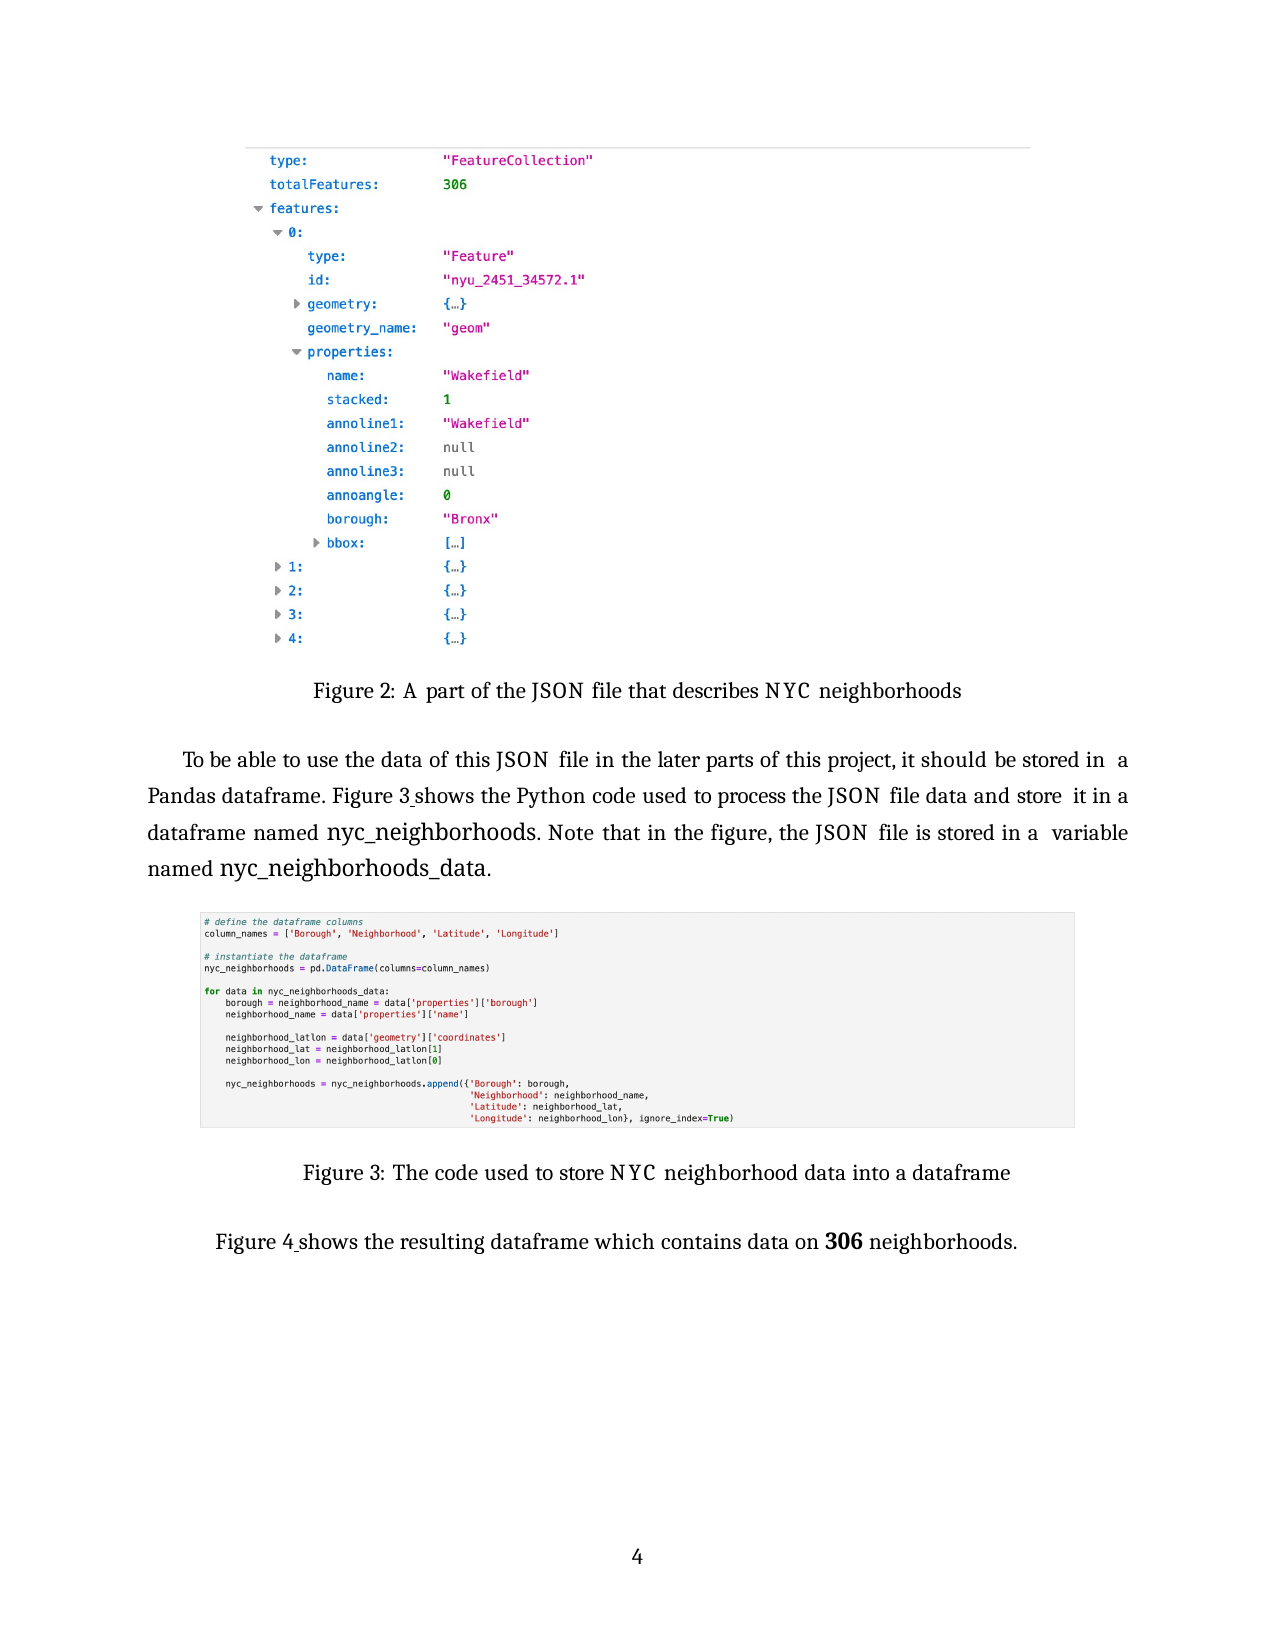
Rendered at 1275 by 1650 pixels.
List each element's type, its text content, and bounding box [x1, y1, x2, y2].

picture [245, 147, 1030, 651]
picture [200, 912, 1075, 1129]
text_box Figure 2: A part of the JSON file that describes NYC neighborhoods To be able to use the data of this JSON file in the later parts of this project, it should be stored in a Pandas dataframe. Figure 3 shows the Python code used to process the JSON file data and store it in a dataframe named nyc_neighborhoods. Note that in the figure, the JSON file is stored in a variable named nyc_neighborhoods_data. [145, 673, 1130, 882]
text_box Figure 3: The code used to store NYC neighborhood data into a dataframe Figure 4 shows the resulting dataframe which contains data on 306 neighborhoods. [180, 1155, 1019, 1254]
text_box 1 [625, 1541, 652, 1569]
